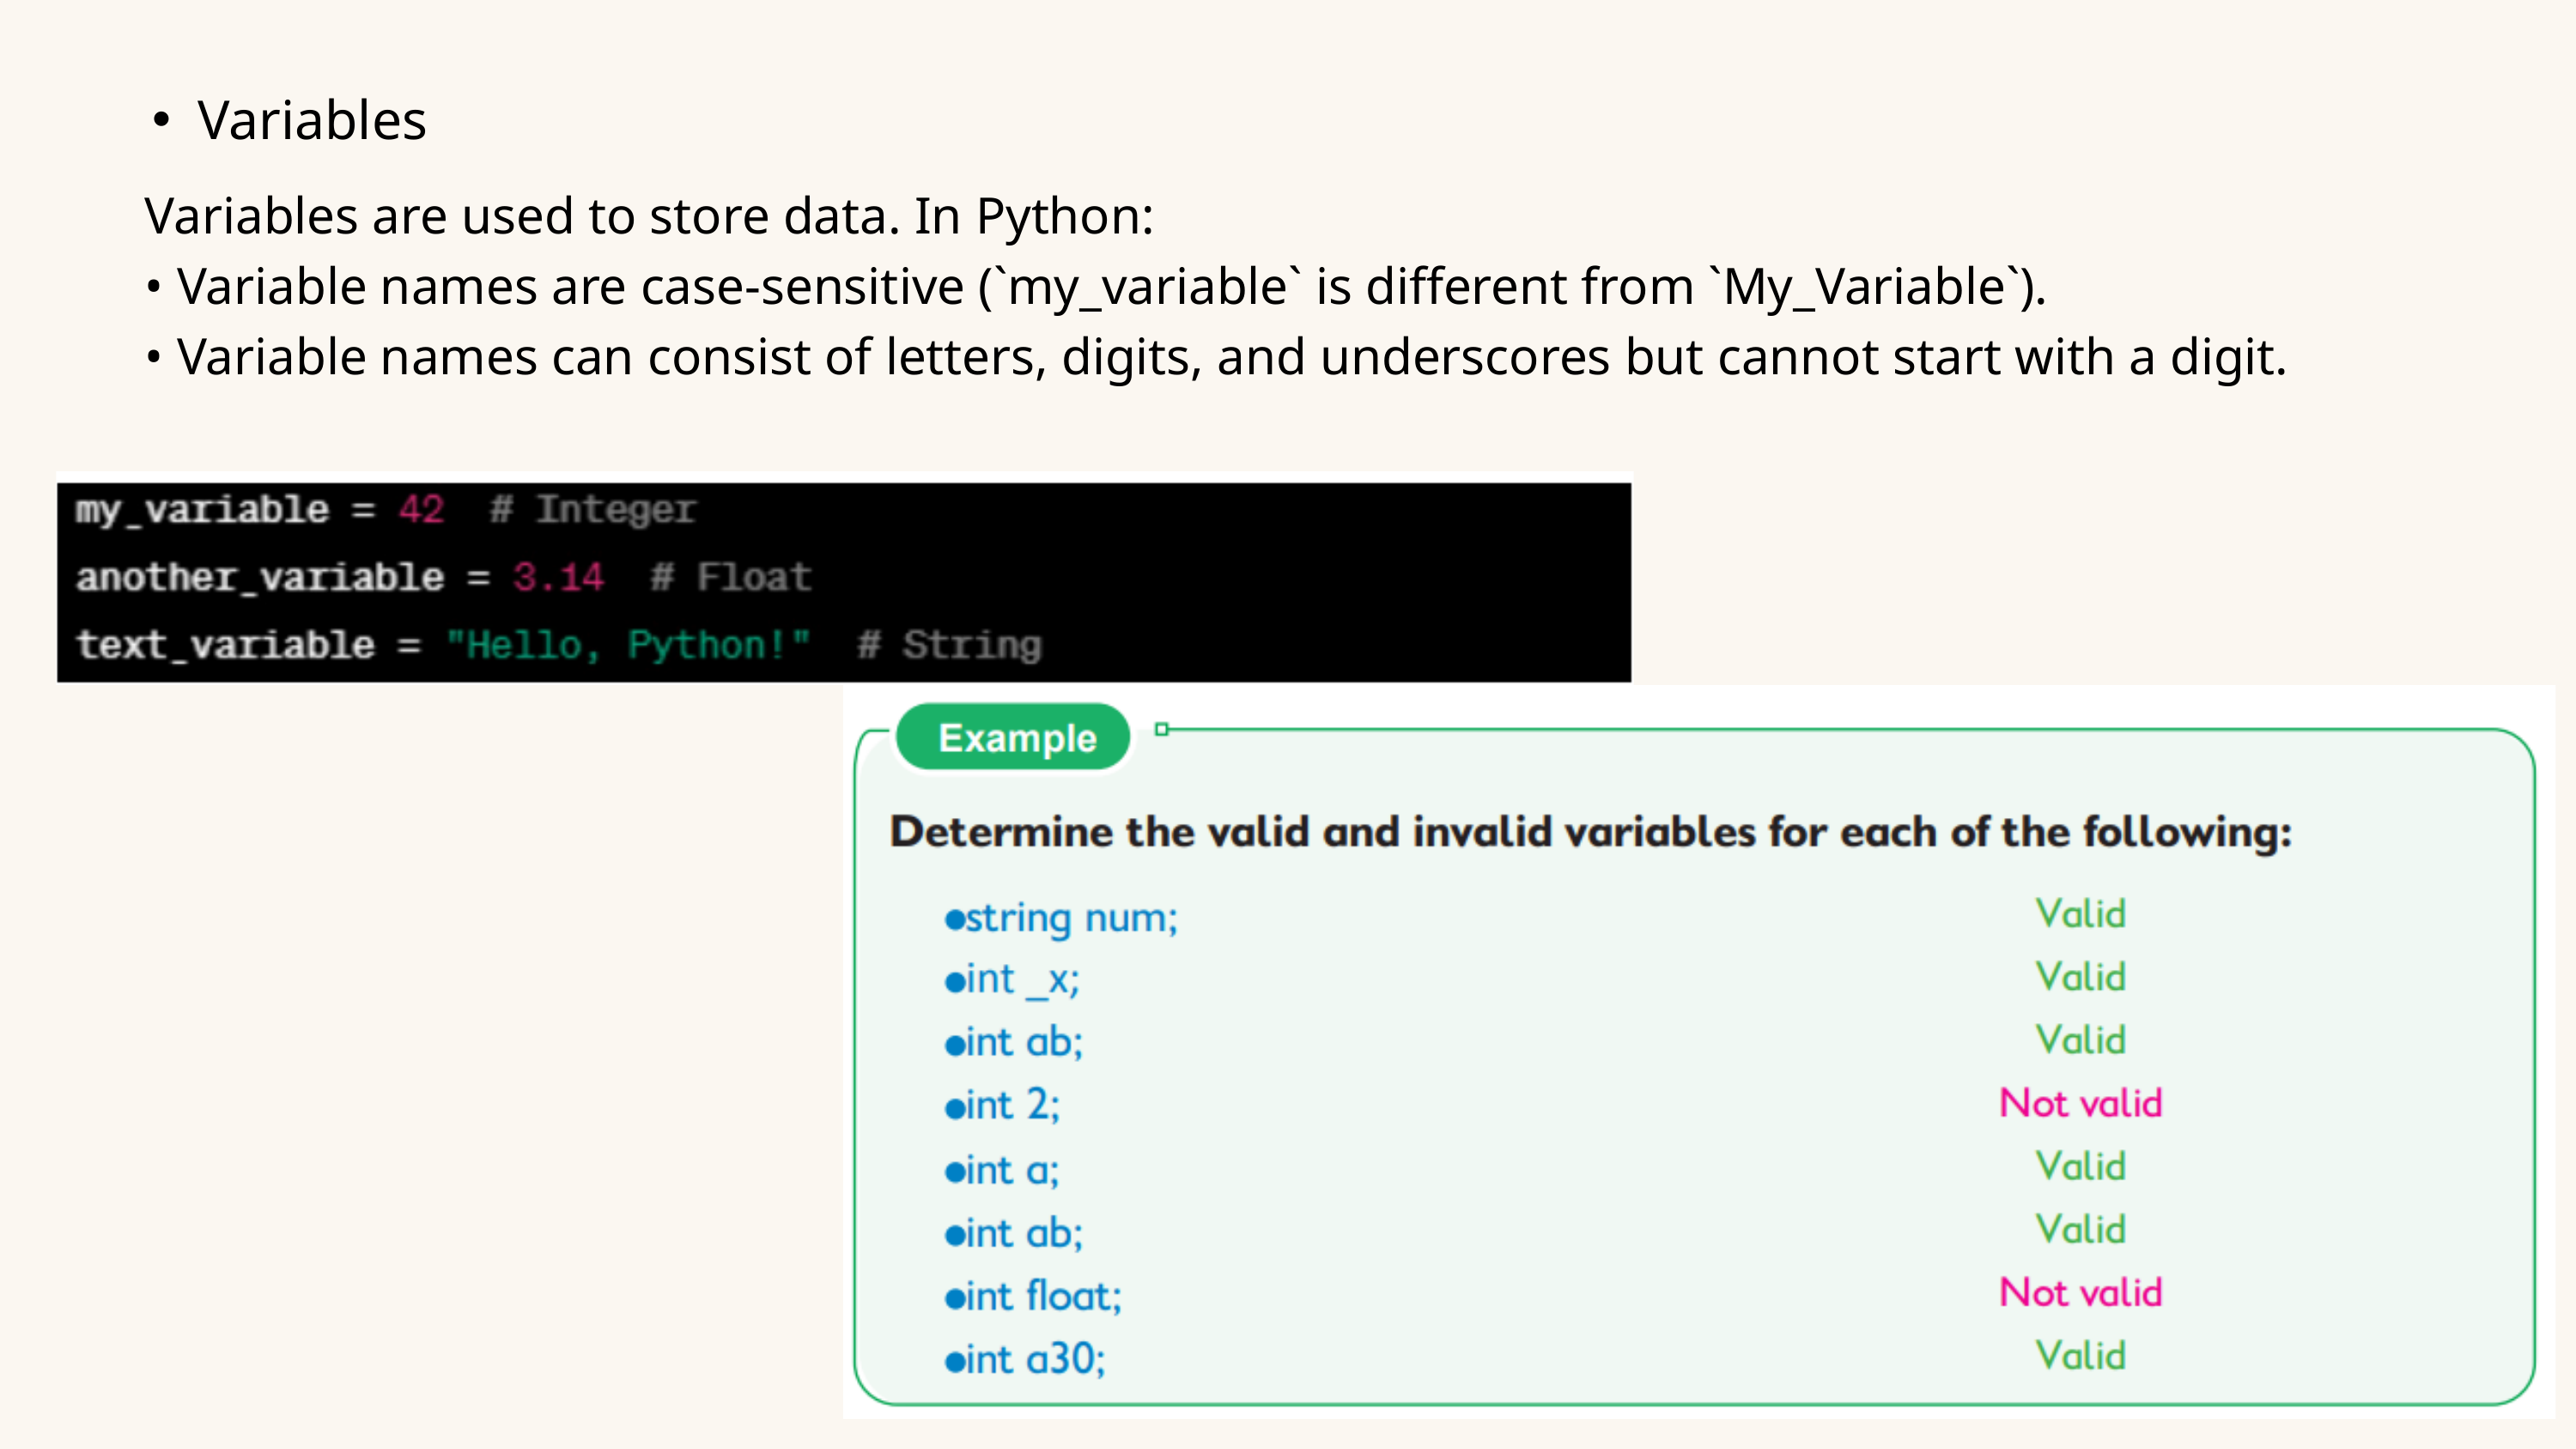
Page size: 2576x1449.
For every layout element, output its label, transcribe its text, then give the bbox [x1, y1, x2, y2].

text_box [842, 685, 2556, 1419]
text_box Variables are used to store data. In Python: • Variable names are case-sensitive (`my_variable` is different from `My_Variable`). • Variable names can consist of letters, digits, and underscores but cannot start with a digit. [144, 173, 2346, 385]
text_box [56, 471, 1634, 686]
text_box Variables [99, 75, 435, 150]
